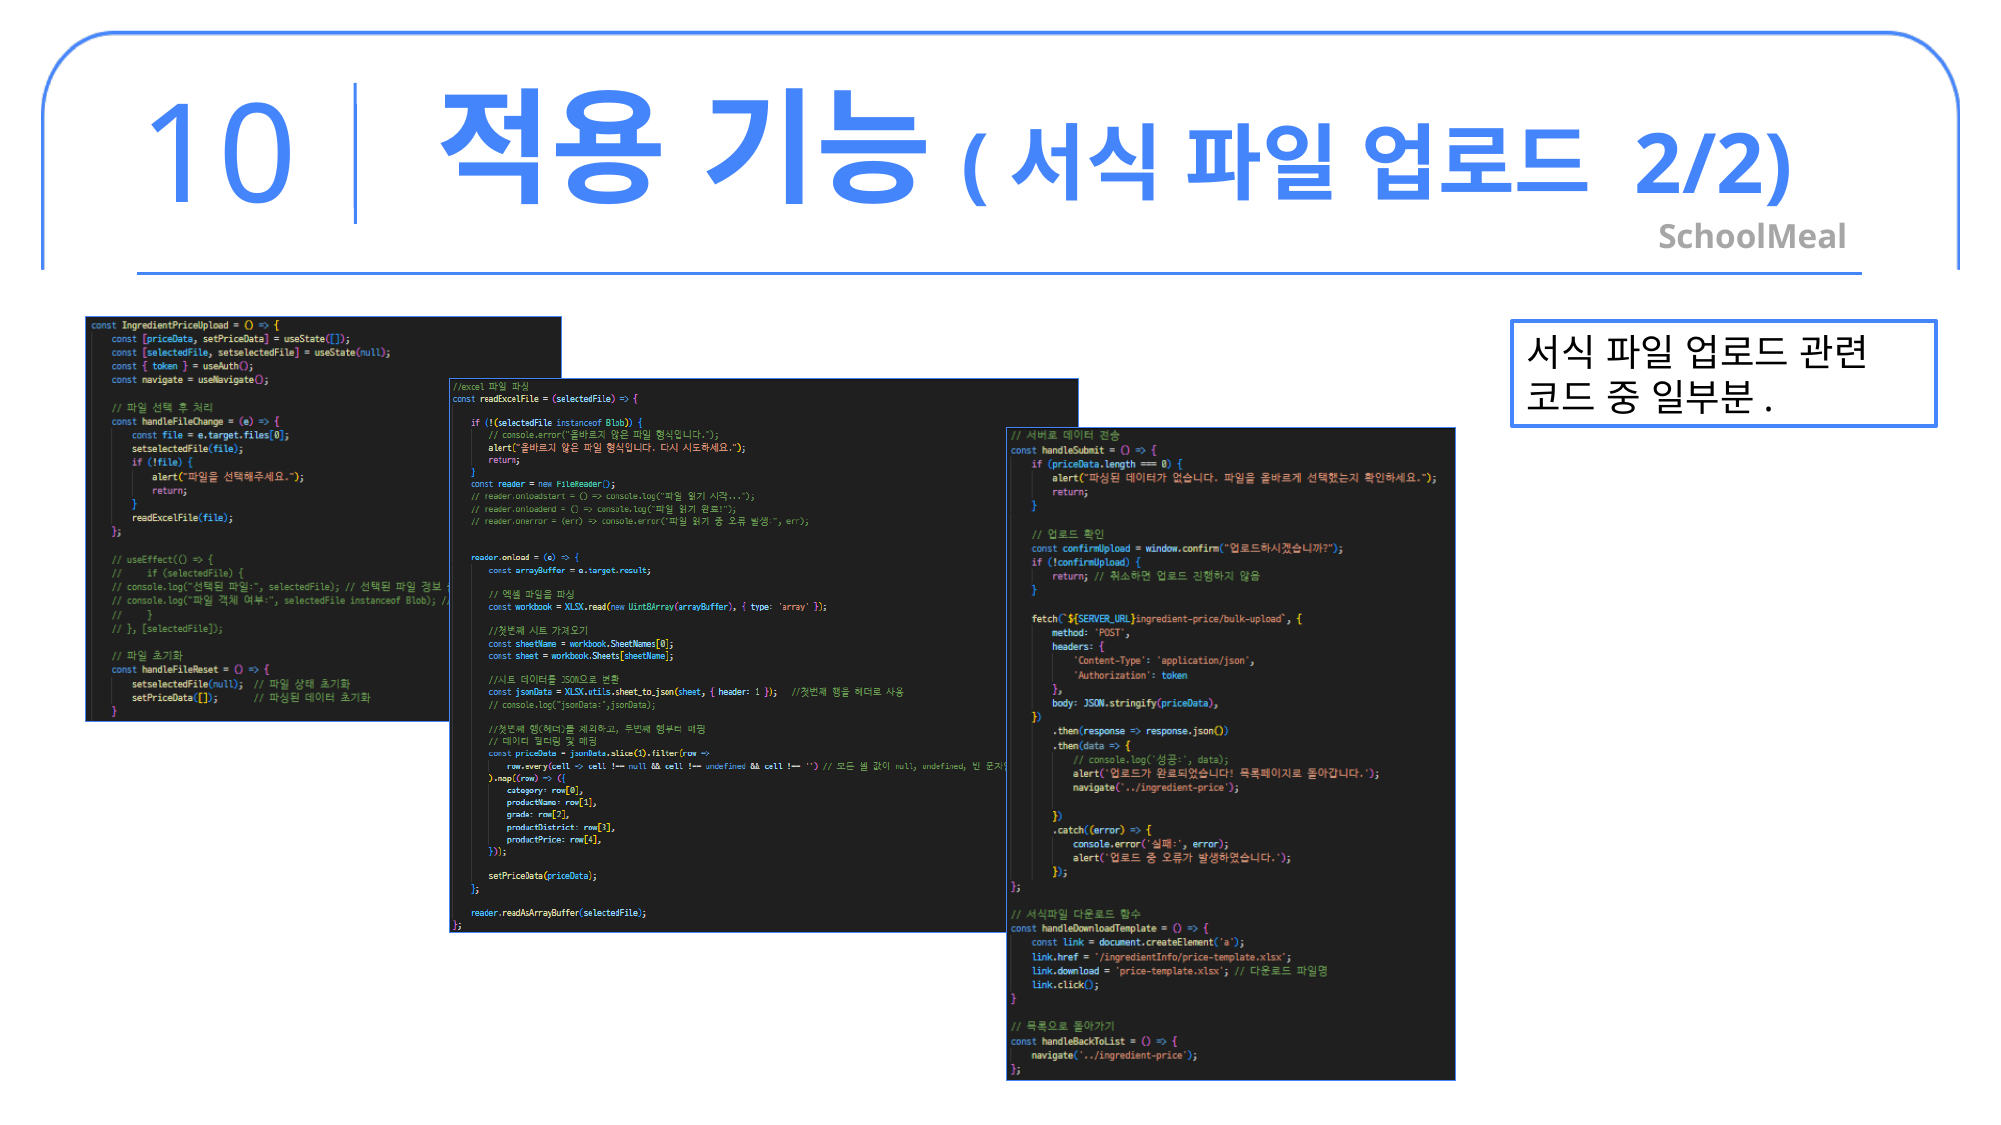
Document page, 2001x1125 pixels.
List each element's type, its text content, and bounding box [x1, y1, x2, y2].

picture [43, 31, 1959, 270]
title 적용 기능(서식 파일 업로드 2/2) [421, 44, 1857, 263]
text_box 서식 파일 업로드 관련 코드 중 일부분. [1512, 321, 1937, 426]
text_box 10 [85, 57, 351, 237]
picture [85, 316, 1456, 1080]
